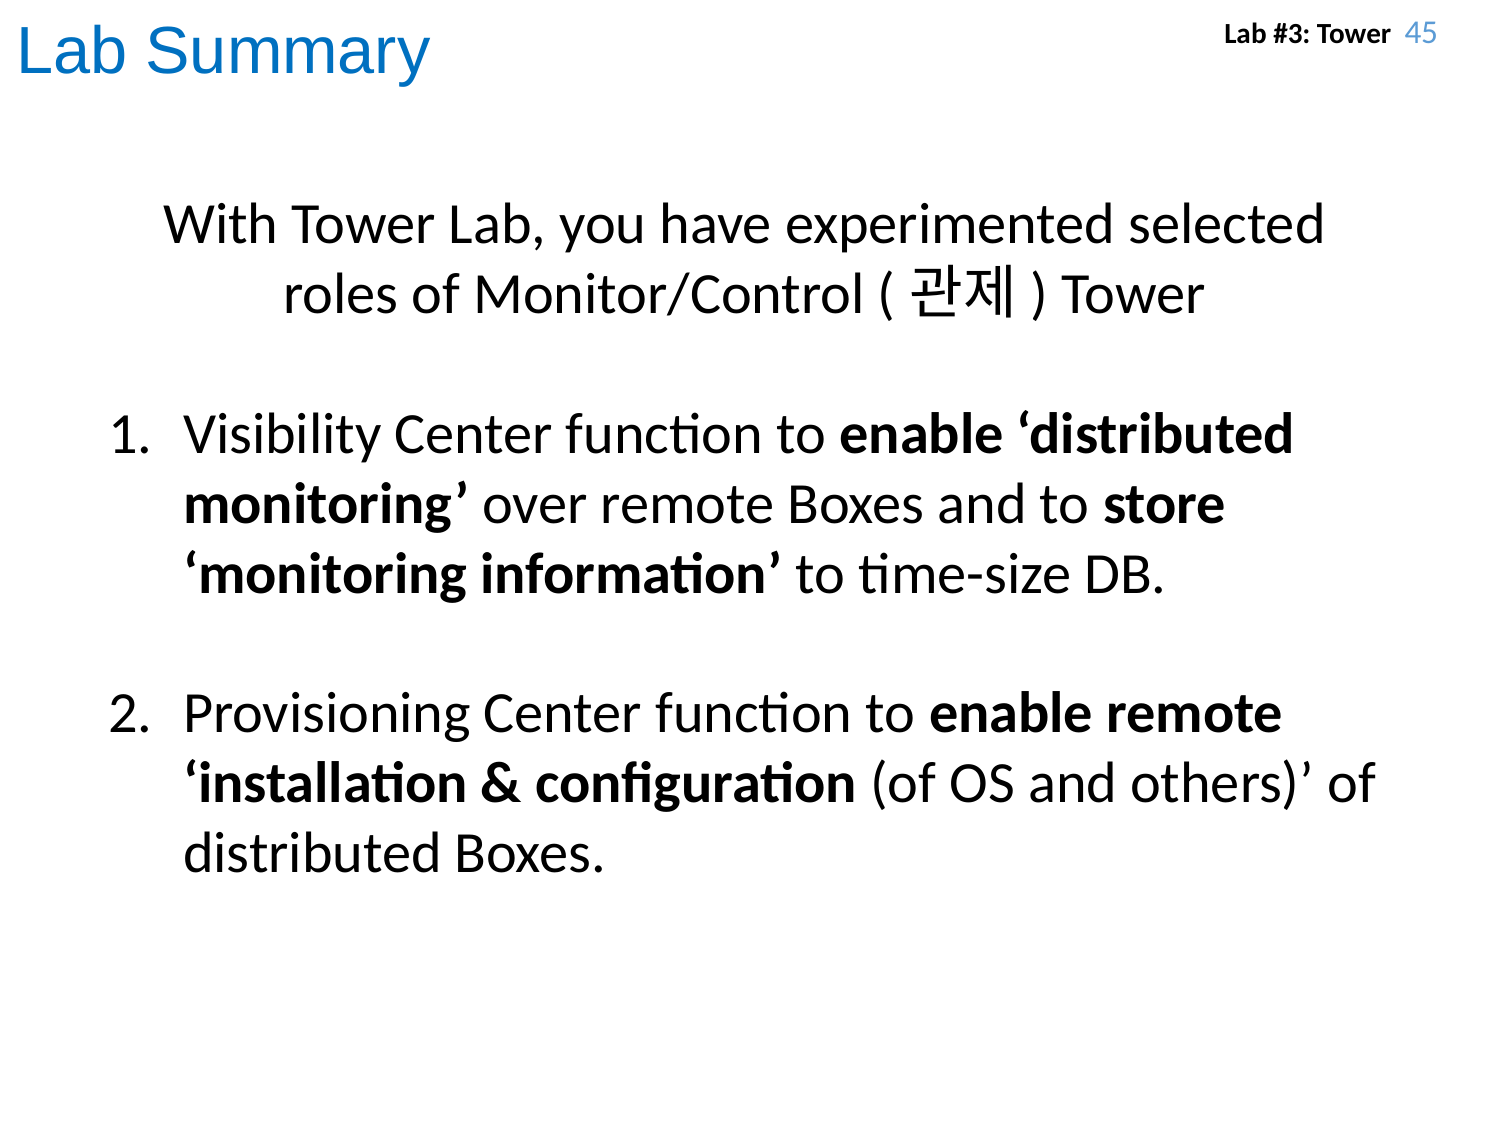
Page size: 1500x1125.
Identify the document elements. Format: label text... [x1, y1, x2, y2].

text_box Lab Summary [1, 0, 514, 95]
text_box With Tower Lab, you have experimented selected roles of Monitor/Control (관제) Tower Visibility Center function to enable ‘distributed monitoring’ over remote Boxes and to store ‘monitoring information’ to time-size DB. Provisioning Center function to enable remote ‘installation & configuration (of OS and others)’ of distributed Boxes. [93, 177, 1397, 892]
